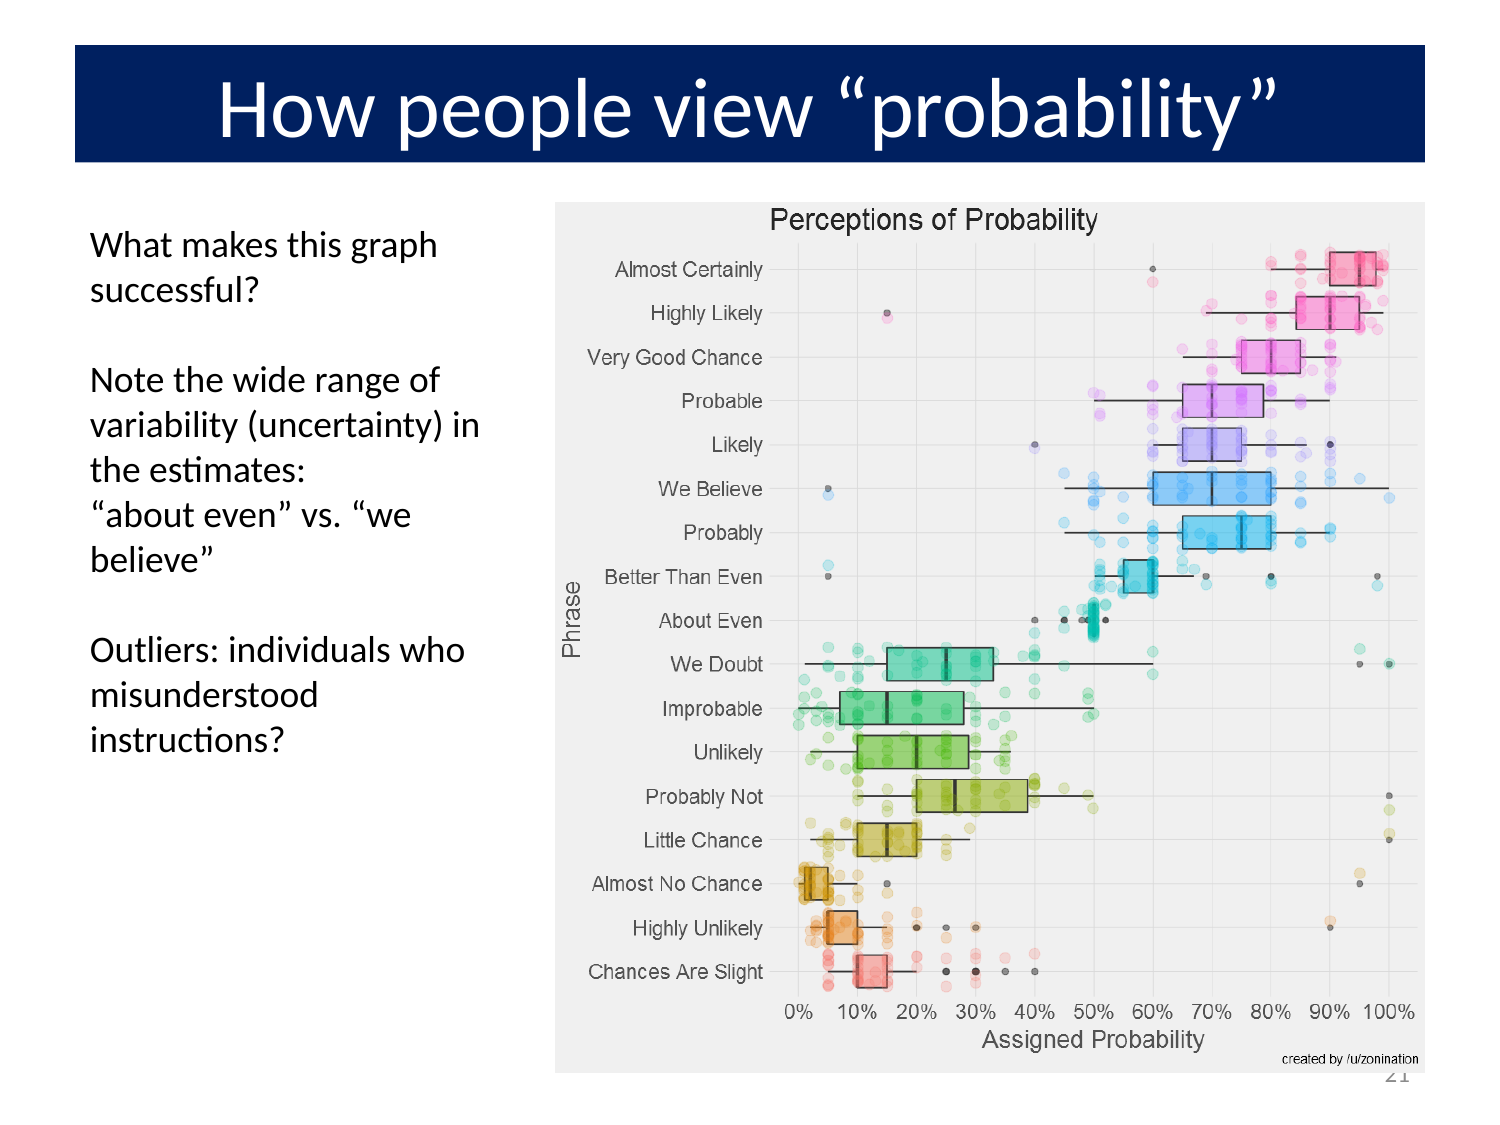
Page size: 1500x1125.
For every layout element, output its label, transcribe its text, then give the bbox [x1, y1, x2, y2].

slide_number 21 [1074, 1078, 1425, 1103]
text_box What makes this graph successful? Note the wide range of variability (uncertainty) in the estimates: “about even” vs. “we believe” Outliers: individuals who misunderstood instructions? [74, 212, 513, 858]
picture [554, 202, 1426, 1073]
title How people view “probability” [75, 45, 1425, 163]
